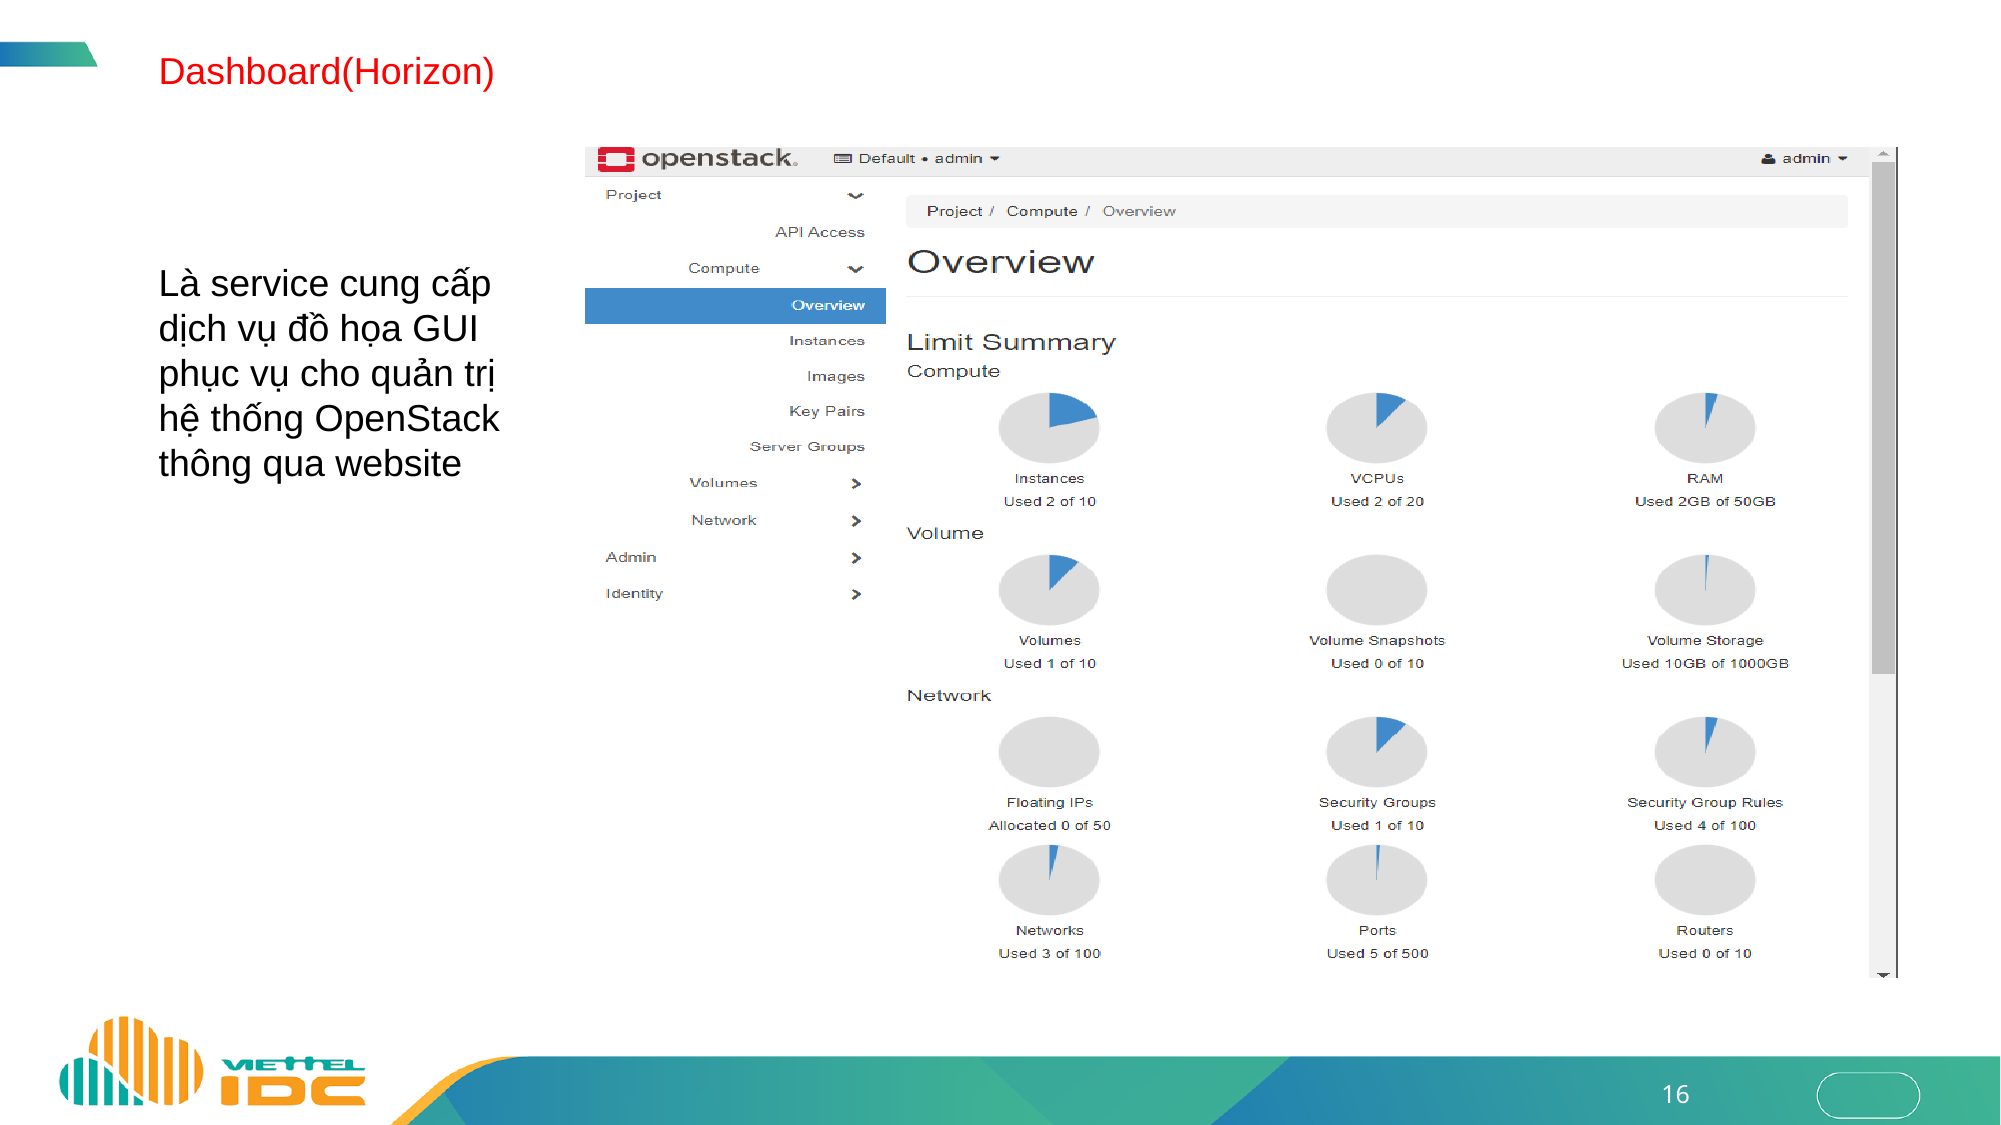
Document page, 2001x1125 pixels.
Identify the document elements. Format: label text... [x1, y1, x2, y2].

text_box Là service cung cấp dịch vụ đồ họa GUI phục vụ cho quản trị hệ thống OpenStack thông qua website [143, 243, 521, 804]
slide_number 15 [1450, 1065, 1901, 1125]
picture [0, 0, 2001, 1125]
text_box Dashboard(Horizon) [143, 40, 586, 100]
